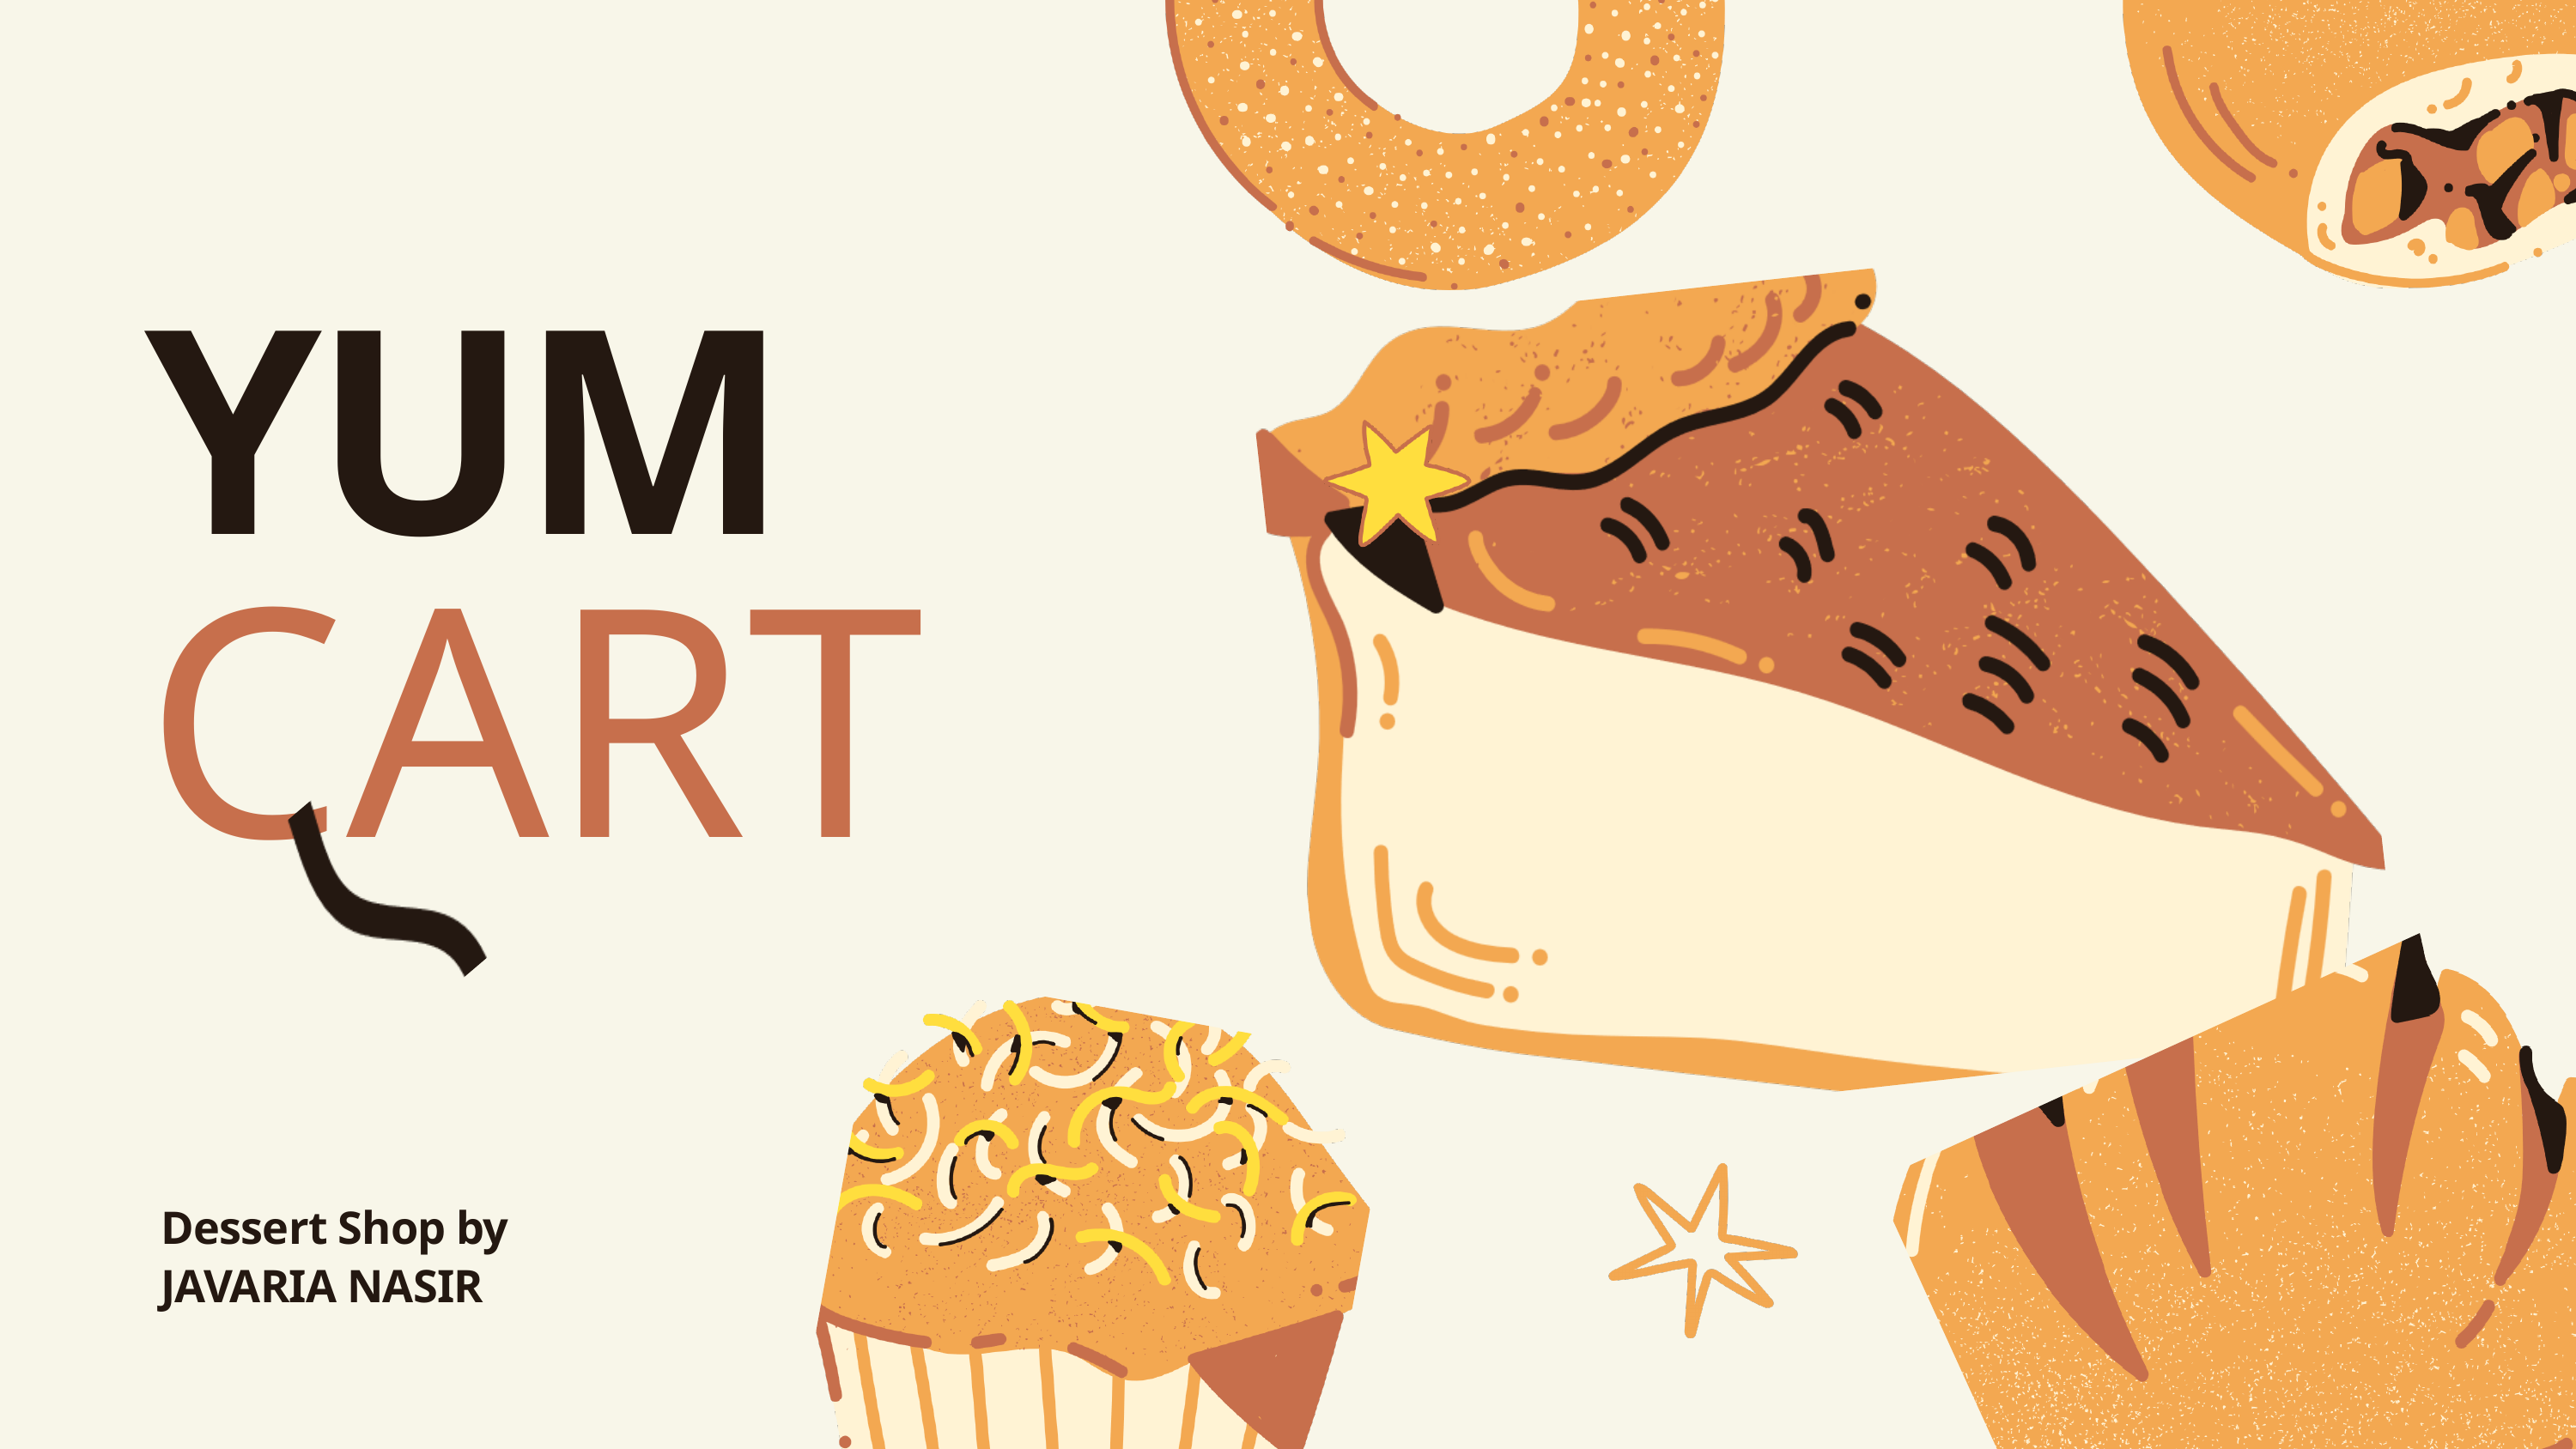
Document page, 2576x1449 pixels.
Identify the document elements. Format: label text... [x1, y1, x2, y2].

text_box YUM [144, 406, 1258, 591]
text_box [1321, 419, 1472, 548]
text_box [2121, 0, 2576, 290]
text_box Dessert Shop by JAVARIA NASIR [161, 1195, 595, 1370]
text_box [1607, 1163, 1798, 1338]
text_box [1245, 240, 2394, 1143]
text_box [180, 708, 571, 1089]
text_box [1161, 0, 1725, 290]
text_box CART [144, 694, 1044, 901]
text_box [1874, 899, 2576, 1449]
text_box [794, 967, 1397, 1449]
